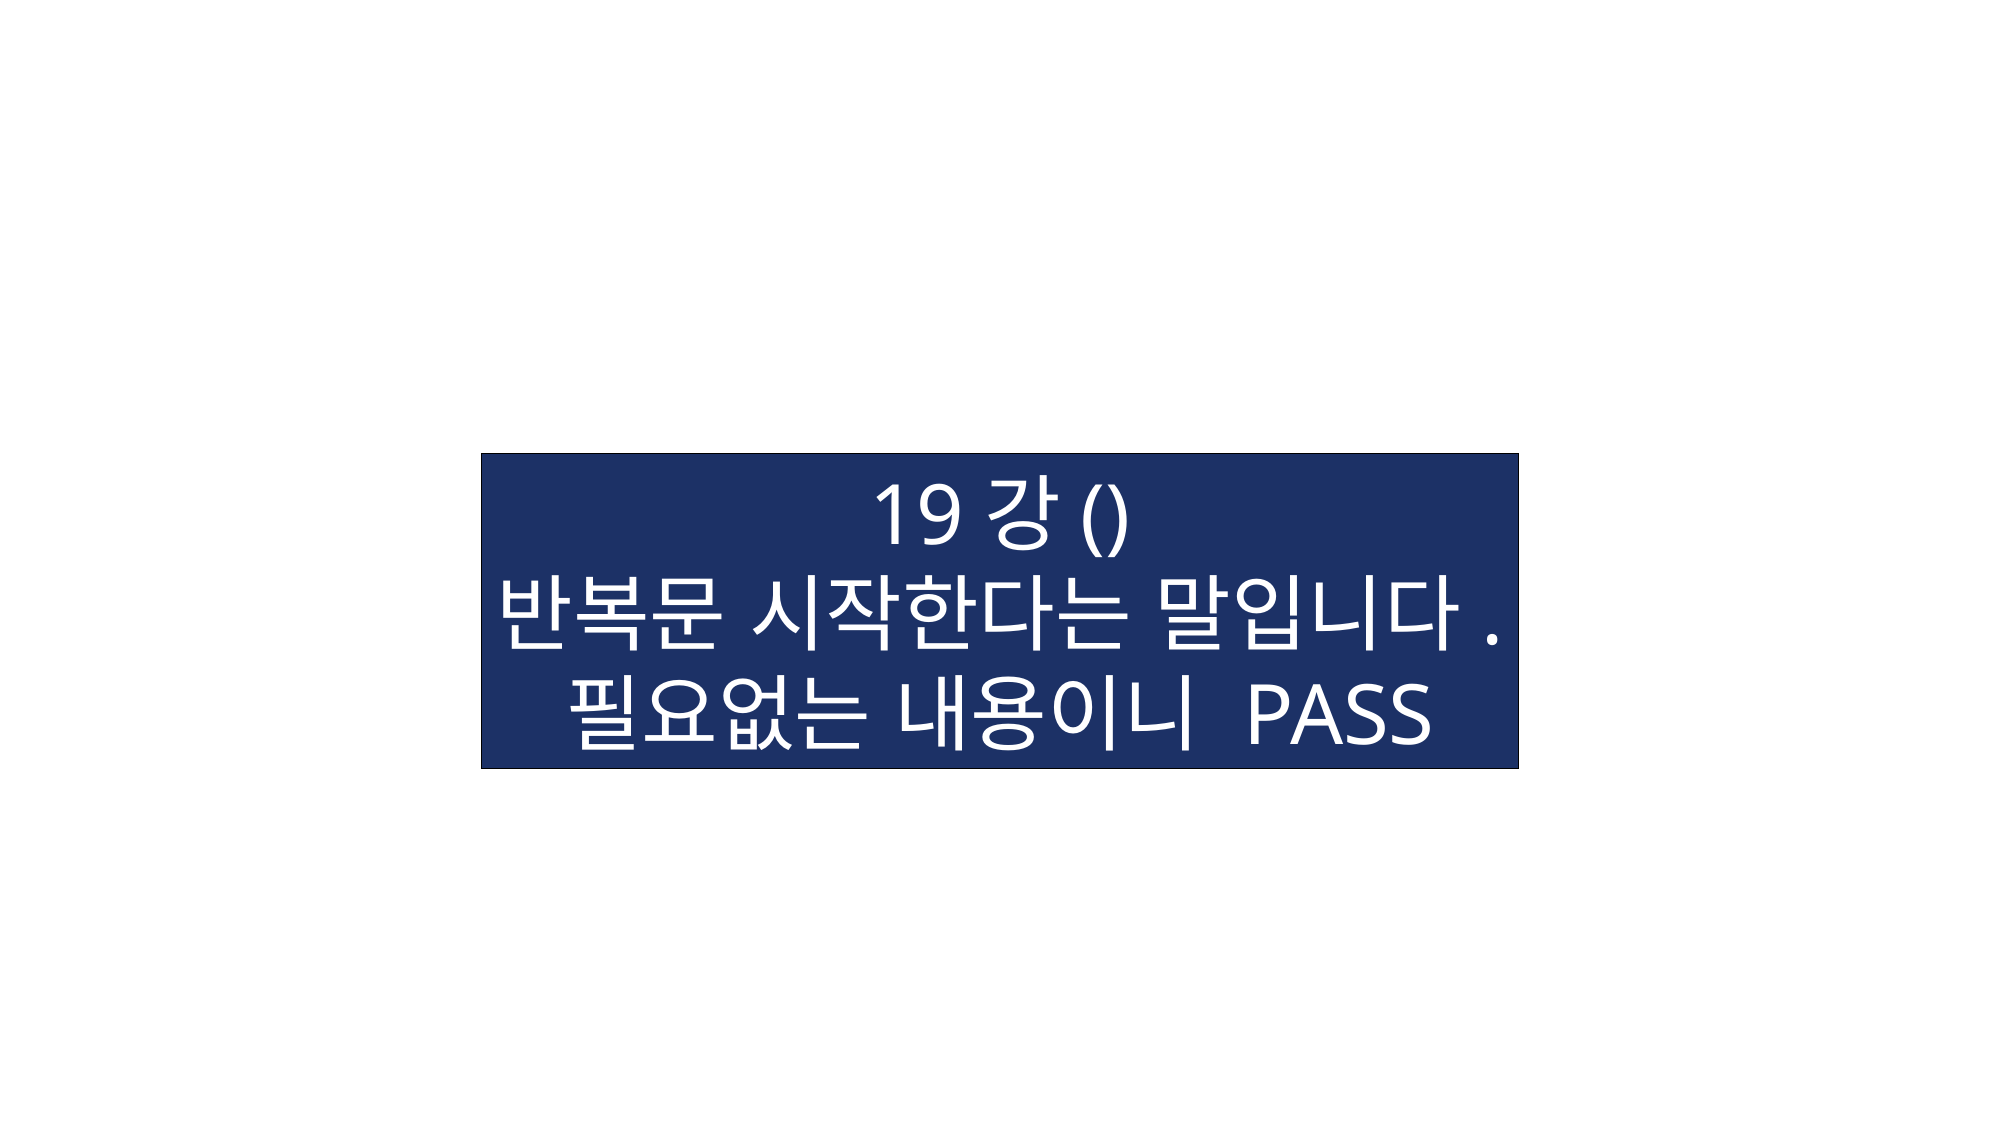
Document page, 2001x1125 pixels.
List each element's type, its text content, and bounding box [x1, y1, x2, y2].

text_box 19강() 반복문 시작한다는 말입니다. 필요없는 내용이니 PASS [481, 453, 1519, 769]
